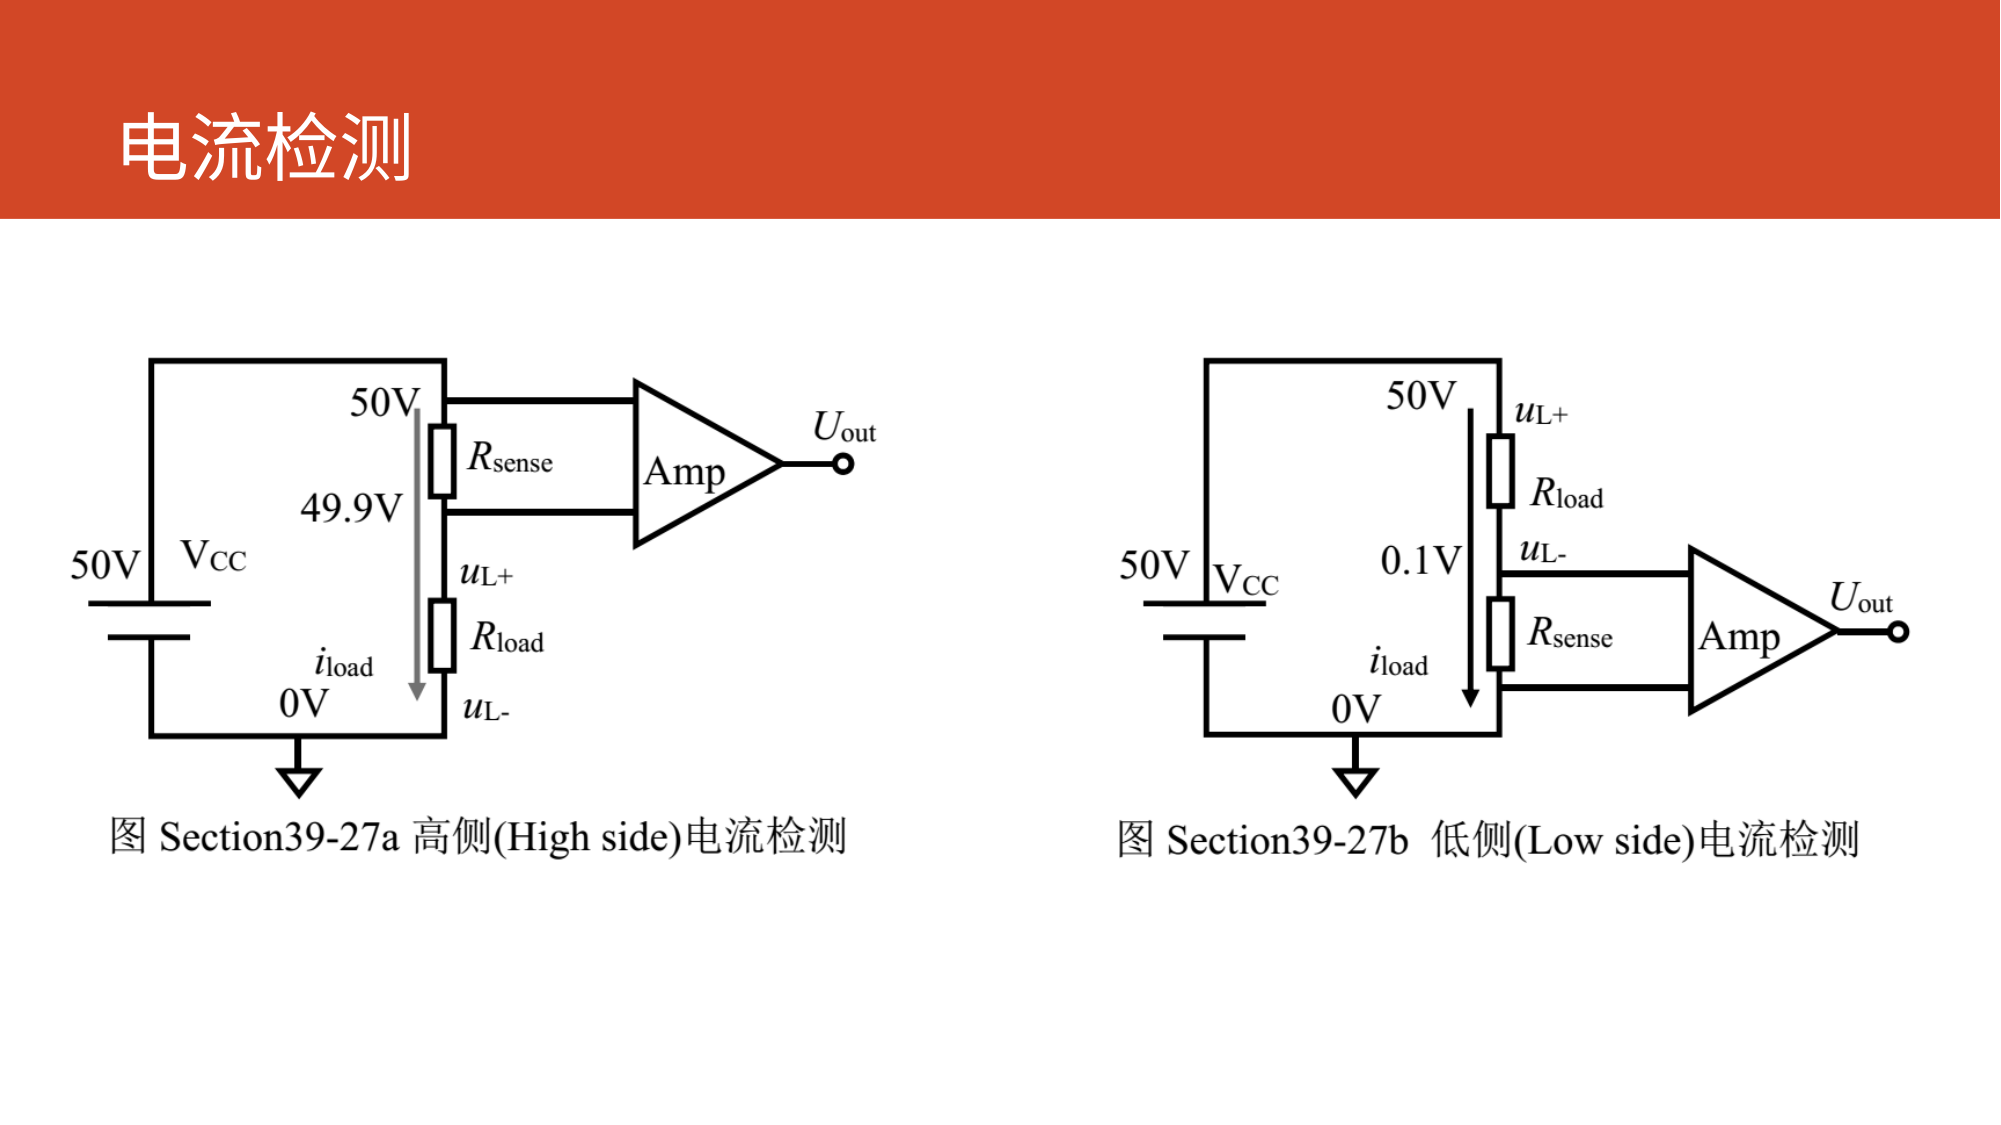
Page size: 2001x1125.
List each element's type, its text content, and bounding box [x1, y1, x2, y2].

picture [50, 323, 1922, 877]
title 电流检测 [99, 0, 1863, 199]
